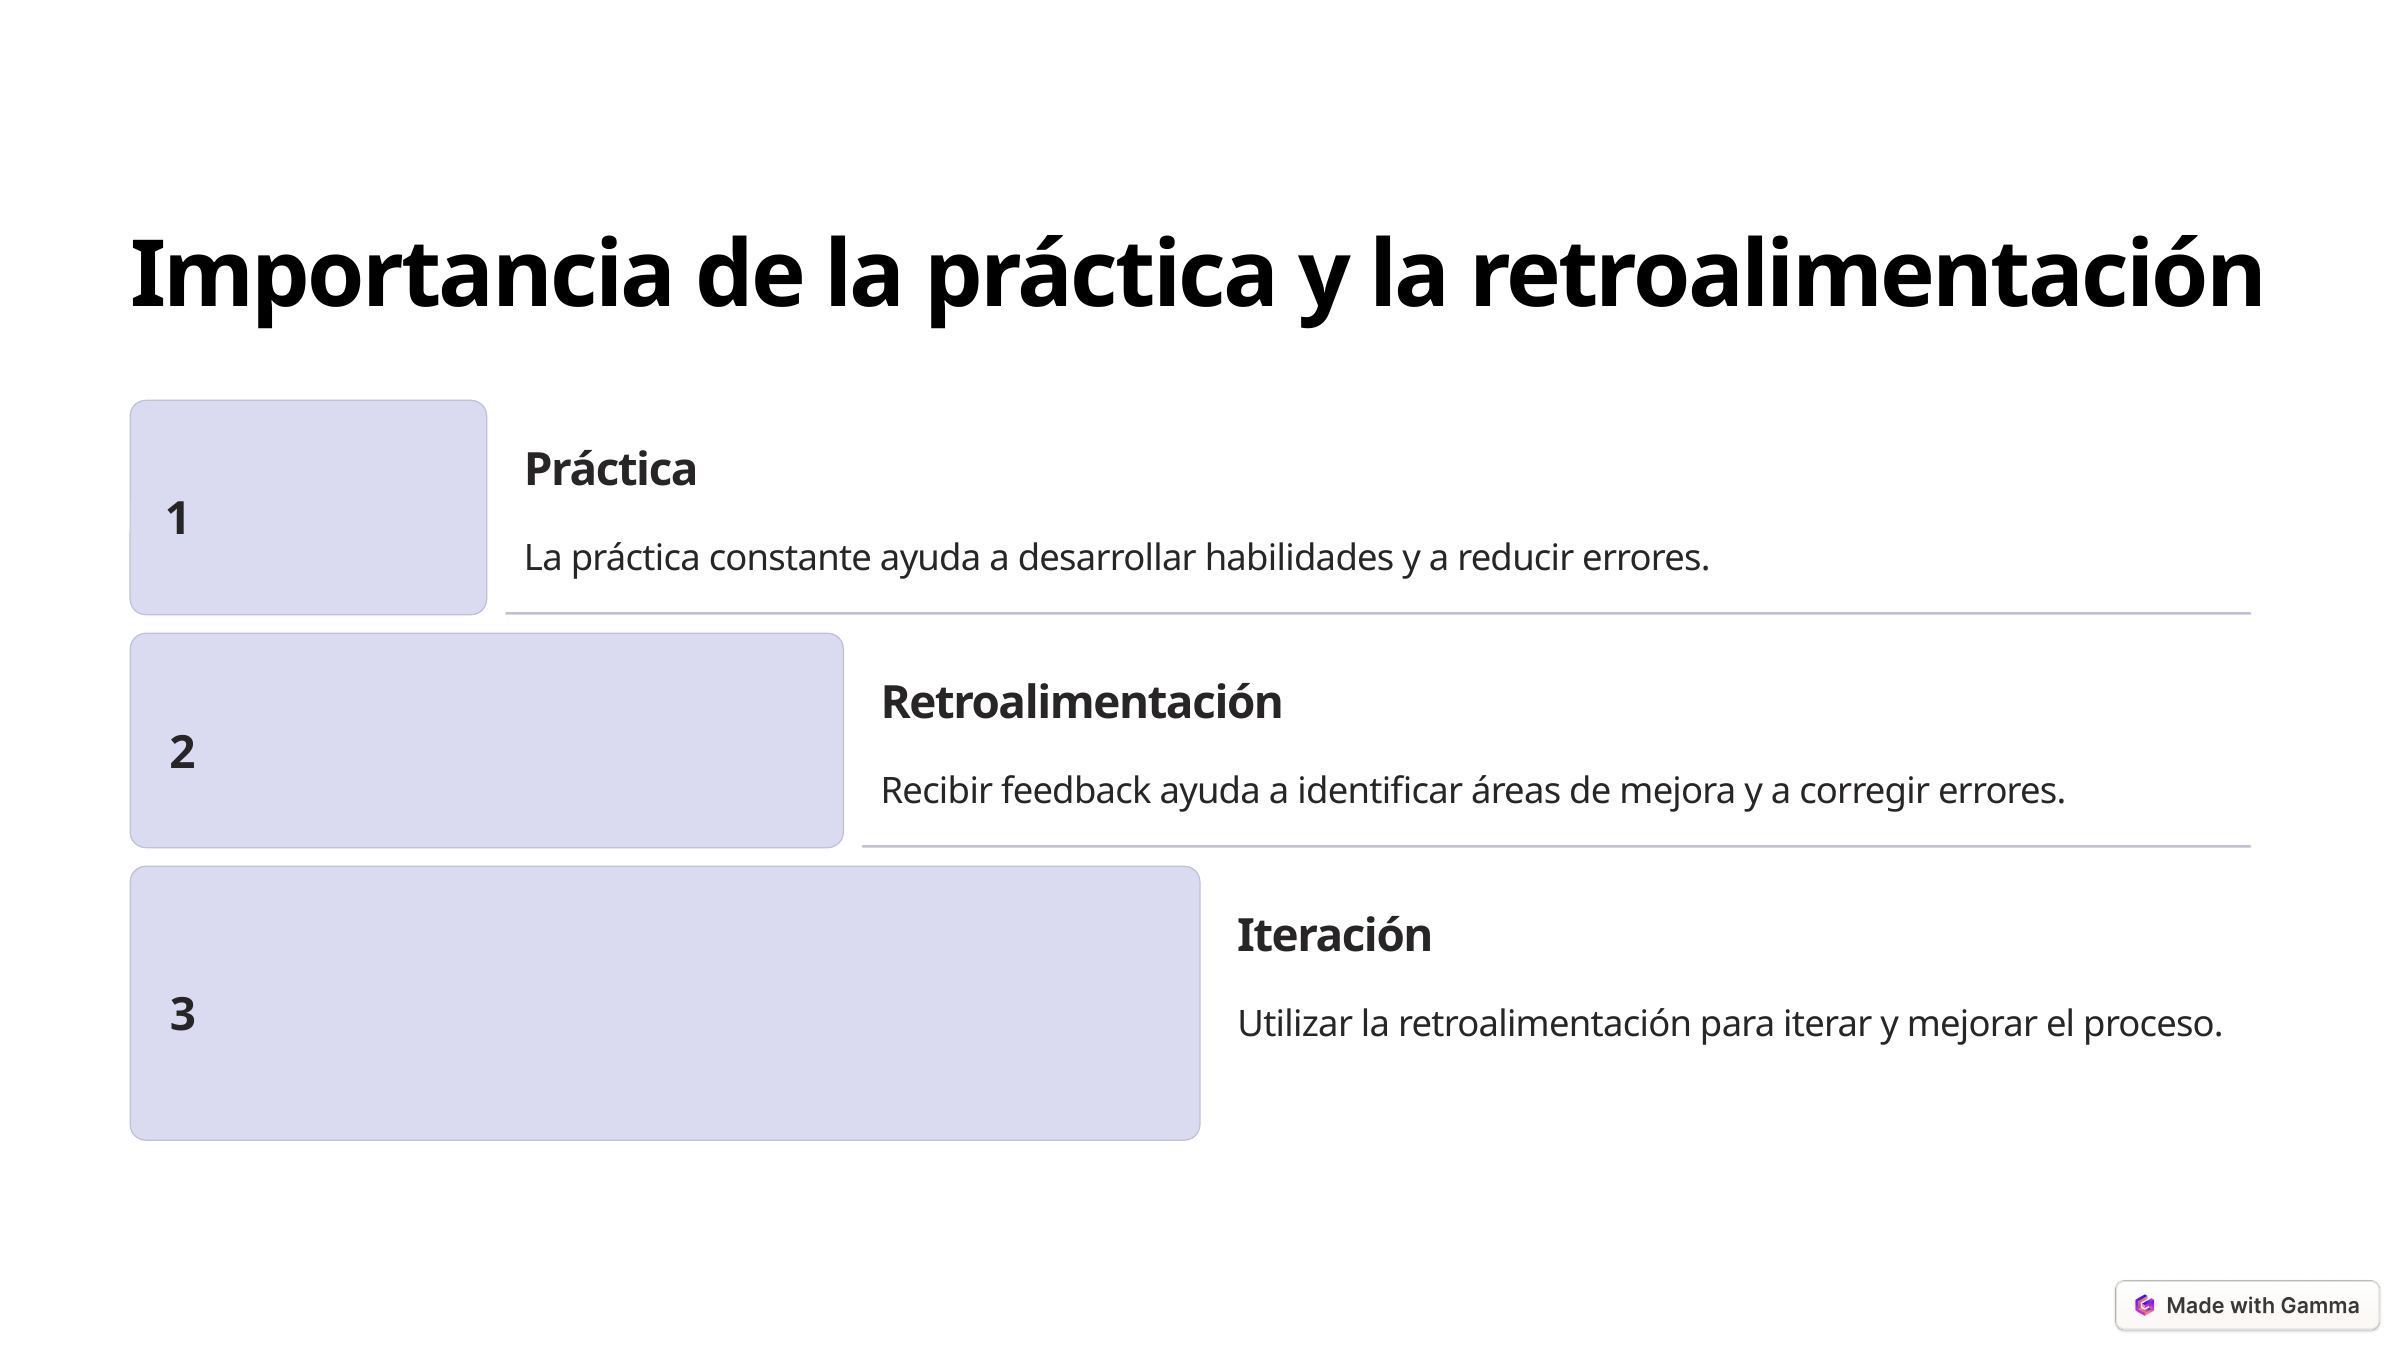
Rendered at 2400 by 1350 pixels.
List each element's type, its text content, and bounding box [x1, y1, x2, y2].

text_box [130, 400, 487, 615]
text_box Retroalimentación [880, 670, 1346, 729]
text_box [130, 633, 844, 848]
text_box Iteración [1237, 903, 1703, 962]
text_box La práctica constante ayuda a desarrollar habilidades y a reducir errores. [523, 517, 1752, 578]
text_box Utilizar la retroalimentación para iterar y mejorar el proceso. [1237, 983, 2233, 1103]
text_box [130, 866, 1201, 1141]
text_box Práctica [523, 437, 989, 496]
picture [2106, 1271, 2389, 1339]
text_box 1 [168, 470, 188, 545]
text_box Importancia de la práctica y la retroalimentación [130, 209, 2179, 326]
text_box 2 [168, 703, 197, 778]
text_box Recibir feedback ayuda a identificar áreas de mejora y a corregir errores. [880, 751, 2110, 811]
text_box 3 [168, 966, 198, 1041]
